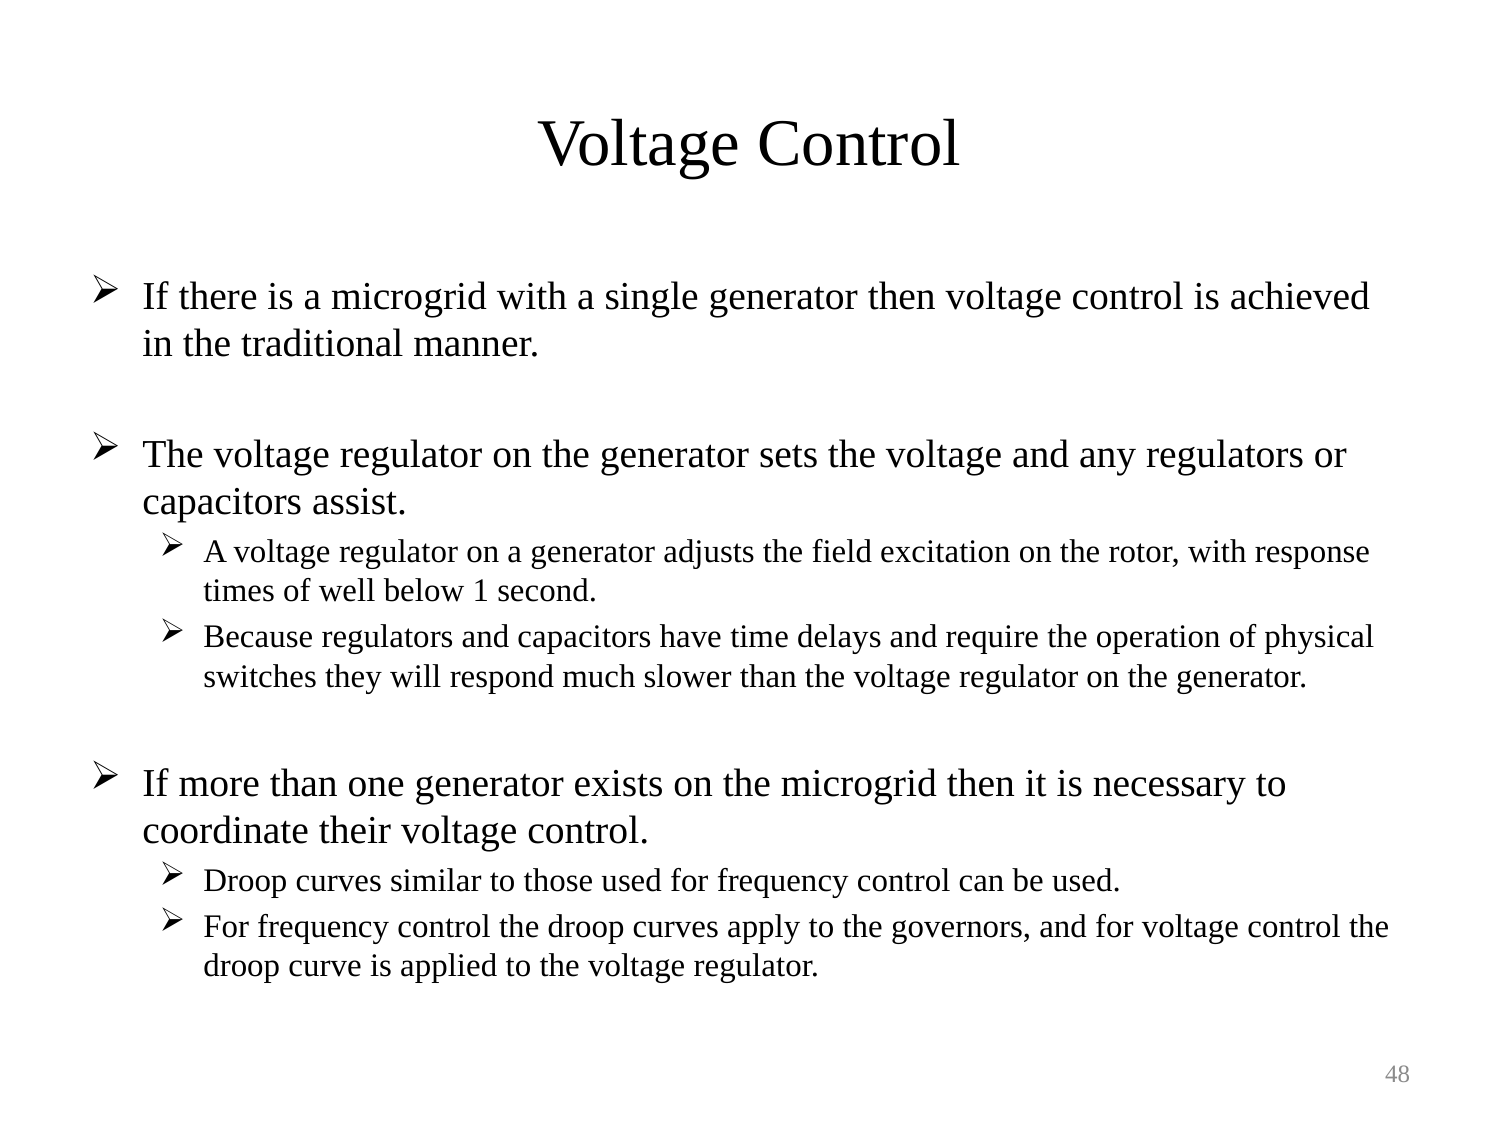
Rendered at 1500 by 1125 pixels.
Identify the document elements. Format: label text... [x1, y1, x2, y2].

slide_number 48 [1074, 1042, 1425, 1103]
list If there is a microgrid with a single generator then voltage control is achieved in the traditional manner. The voltage regulator on the generator sets the voltage and any regulators or capacitors assist. A voltage regulator on a generator adjusts the field excitation on the rotor, with response times of well below 1 second. Because regulators and capacitors have time delays and require the operation of physical switches they will respond much slower than the voltage regulator on the generator. If more than one generator exists on the microgrid then it is necessary to coordinate their voltage control. Droop curves similar to those used for frequency control can be used. For frequency control the droop curves apply to the governors, and for voltage control the droop curve is applied to the voltage regulator. [75, 262, 1425, 1005]
title Voltage Control [75, 45, 1425, 233]
